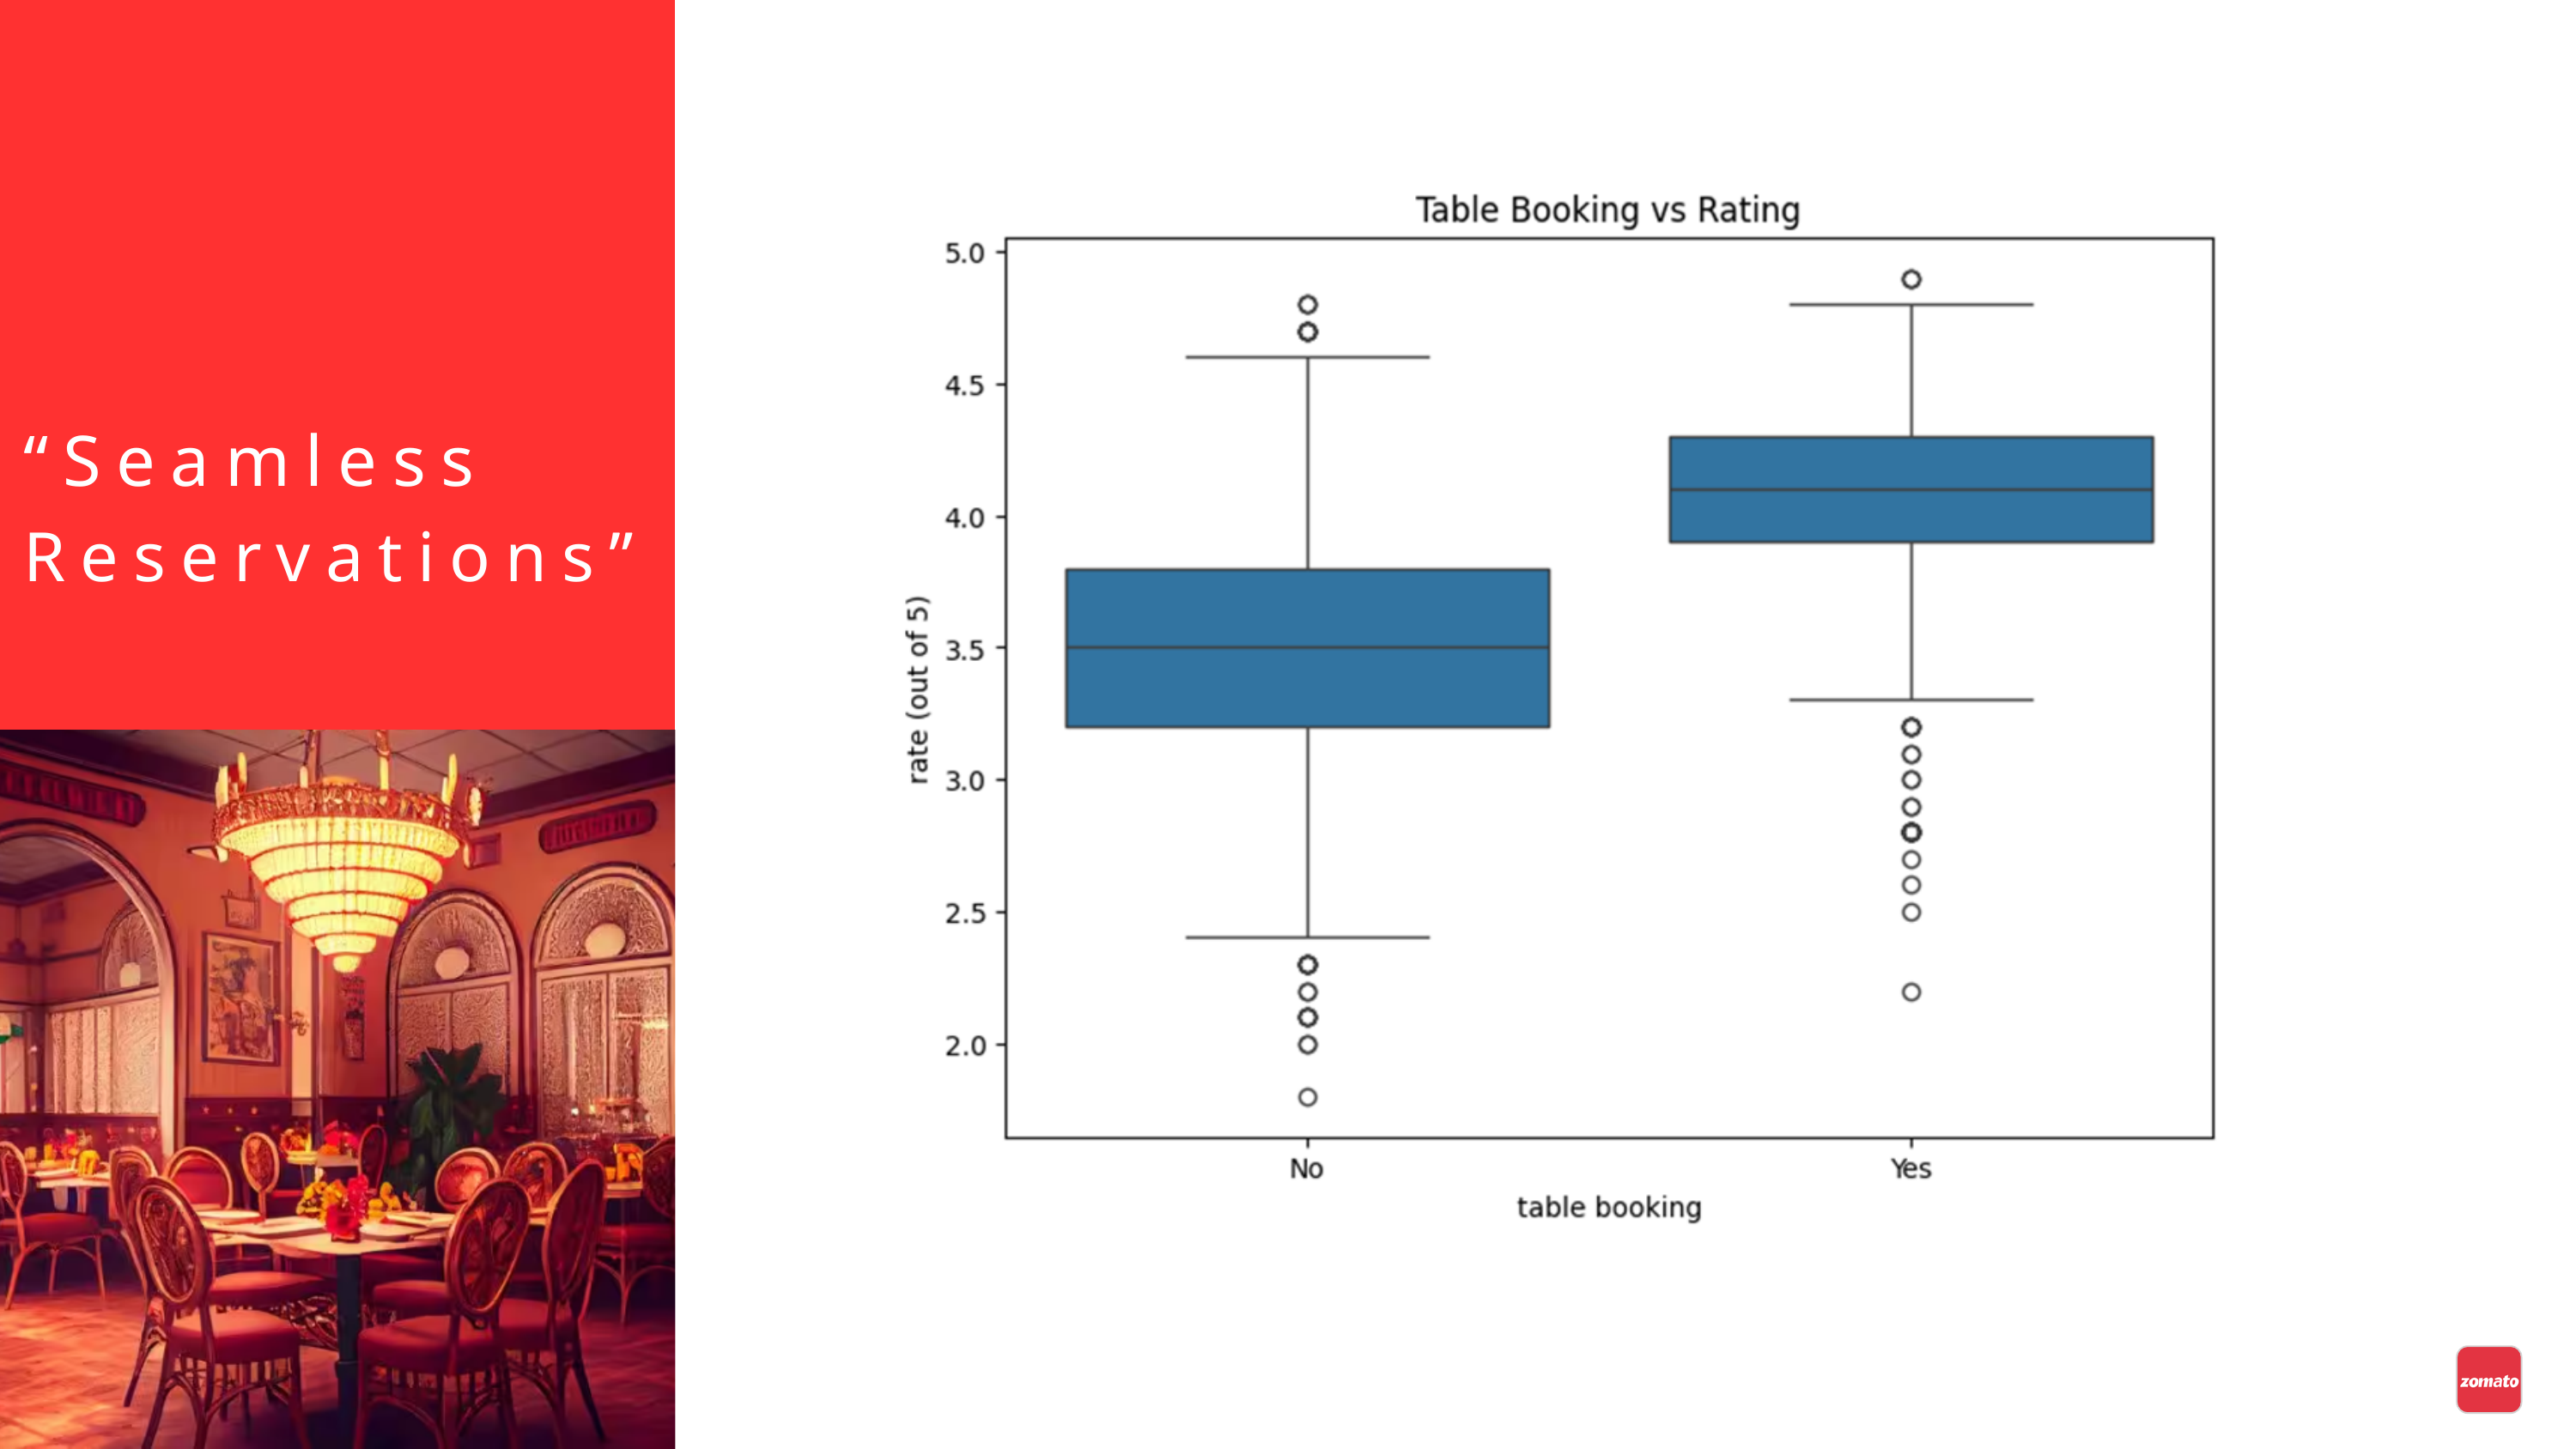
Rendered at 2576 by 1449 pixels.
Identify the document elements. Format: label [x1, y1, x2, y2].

text_box [2455, 1344, 2523, 1415]
text_box [0, 0, 676, 1449]
text_box [892, 179, 2300, 1231]
